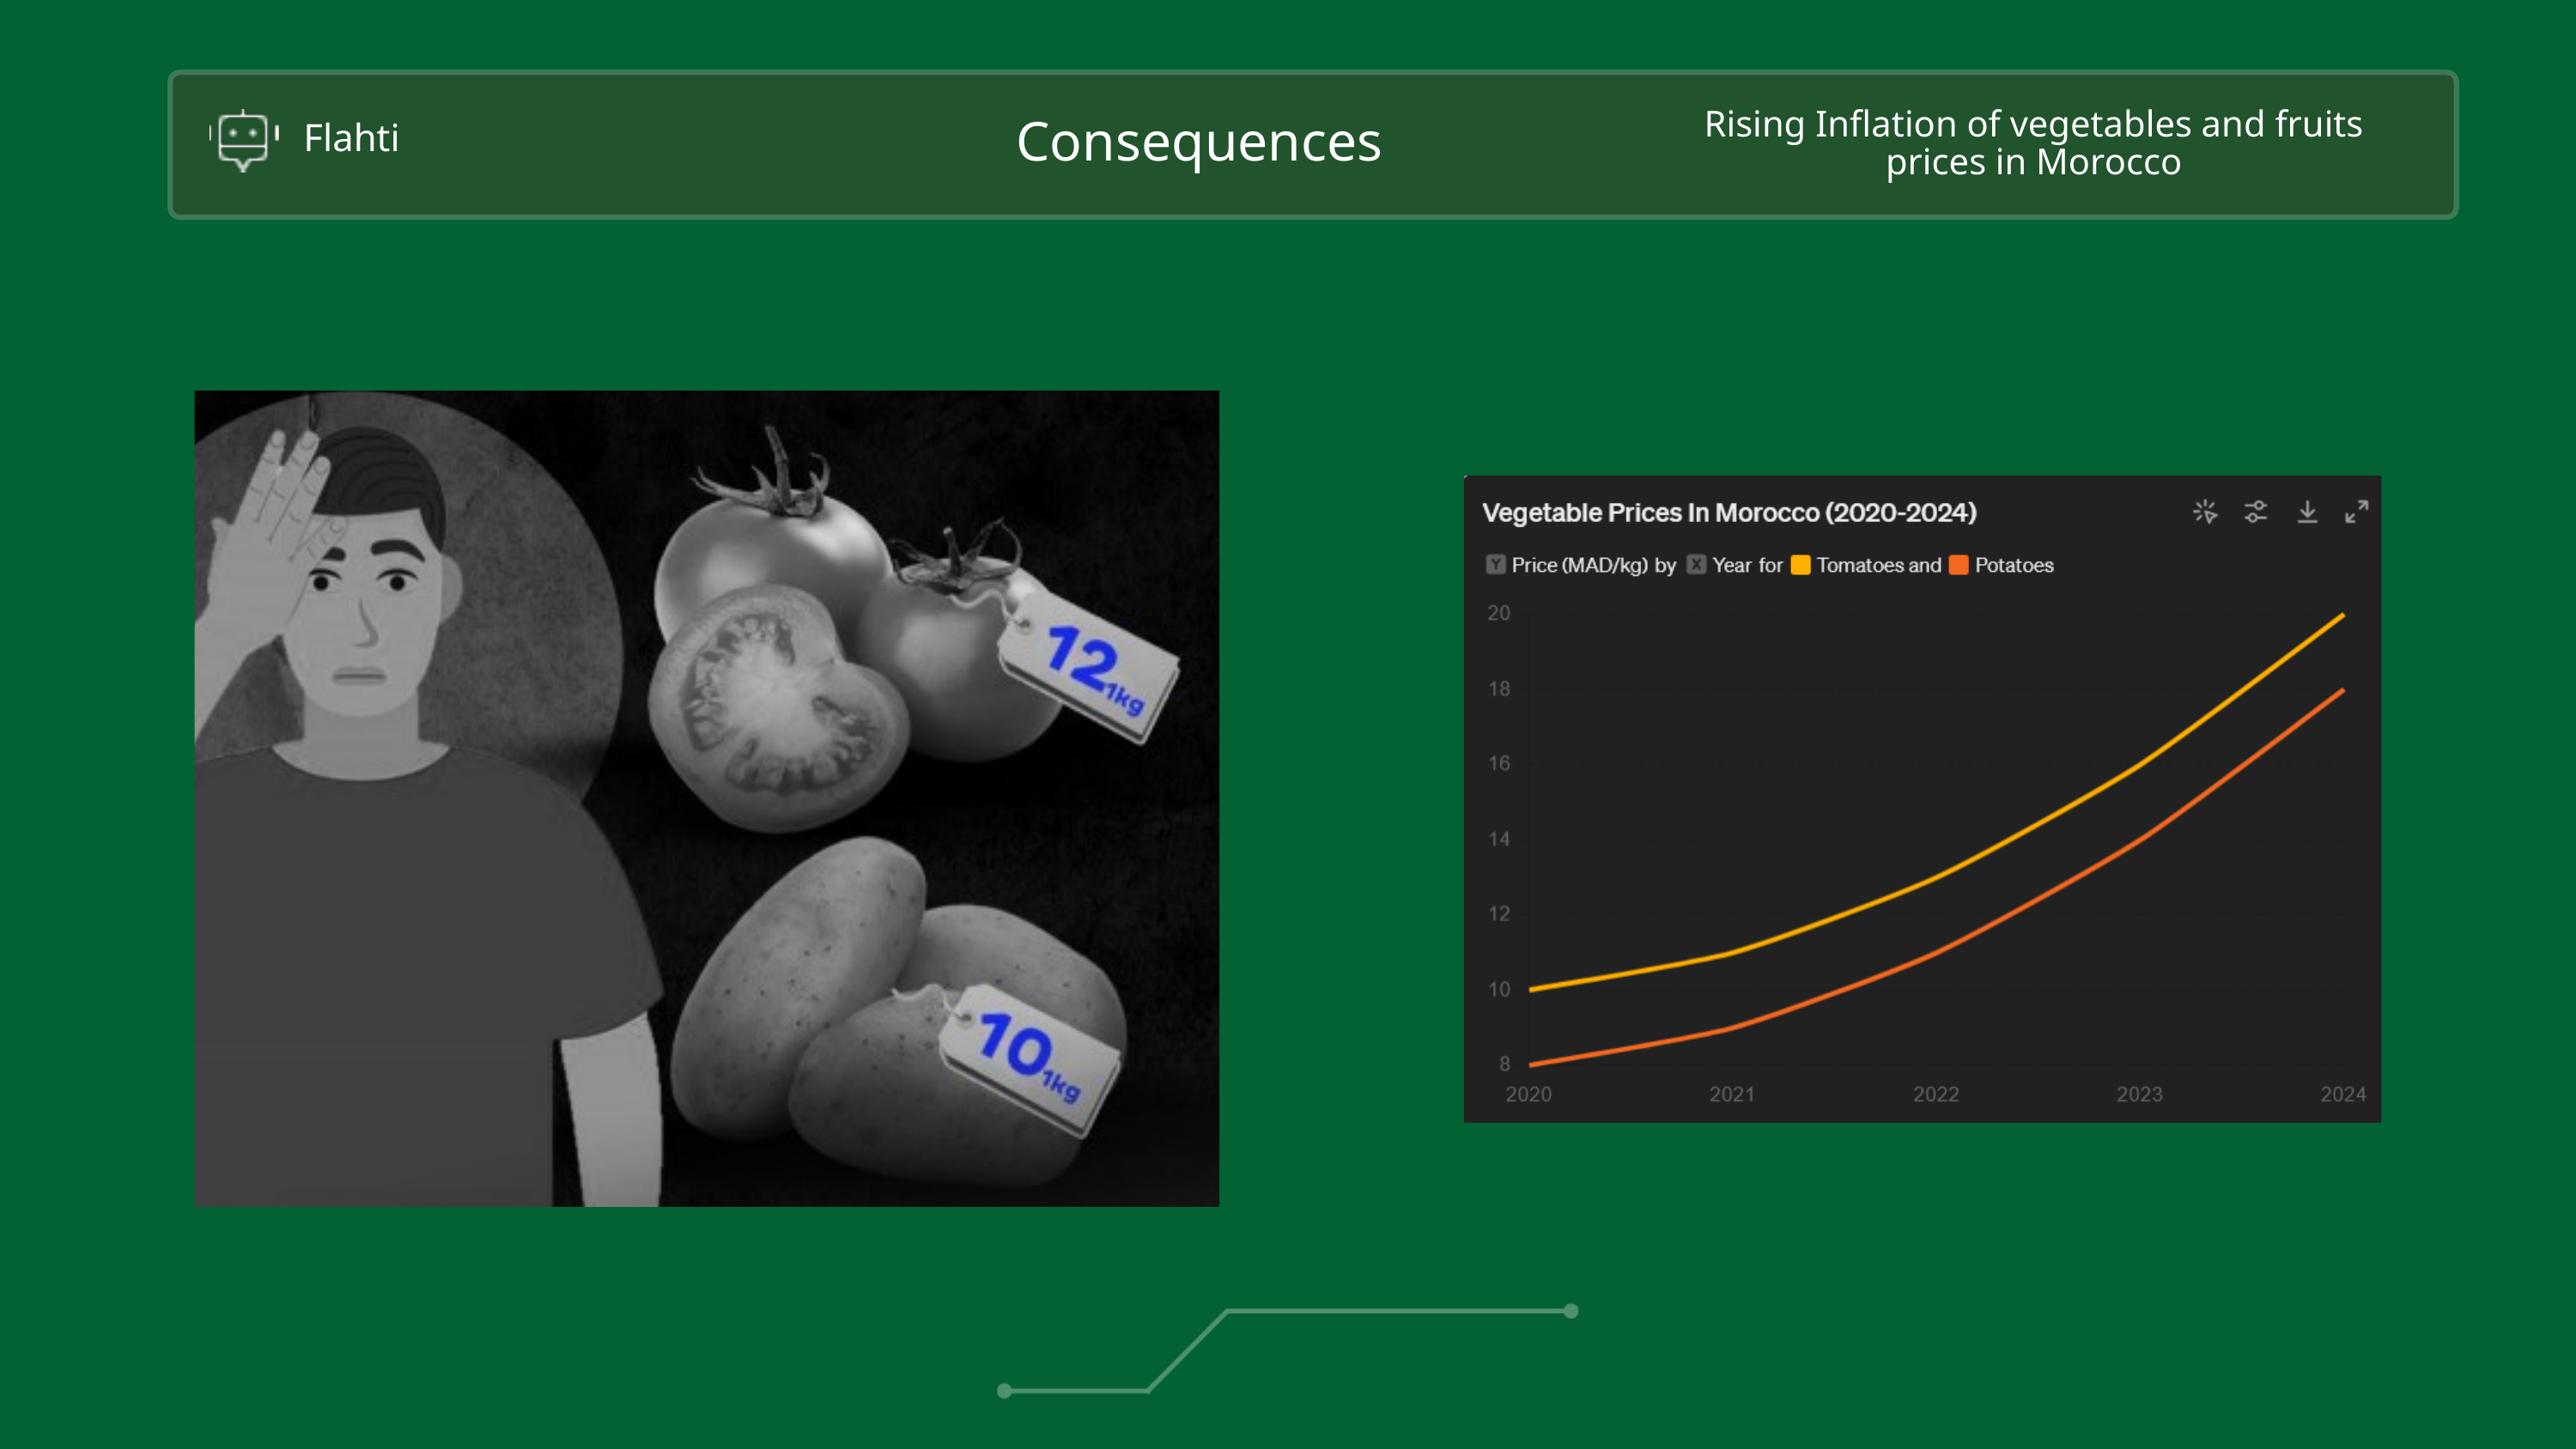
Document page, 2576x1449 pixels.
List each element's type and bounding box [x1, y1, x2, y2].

text_box [1463, 476, 2382, 1123]
text_box [997, 1303, 1579, 1399]
text_box [194, 391, 1220, 1207]
text_box [169, 72, 2457, 218]
